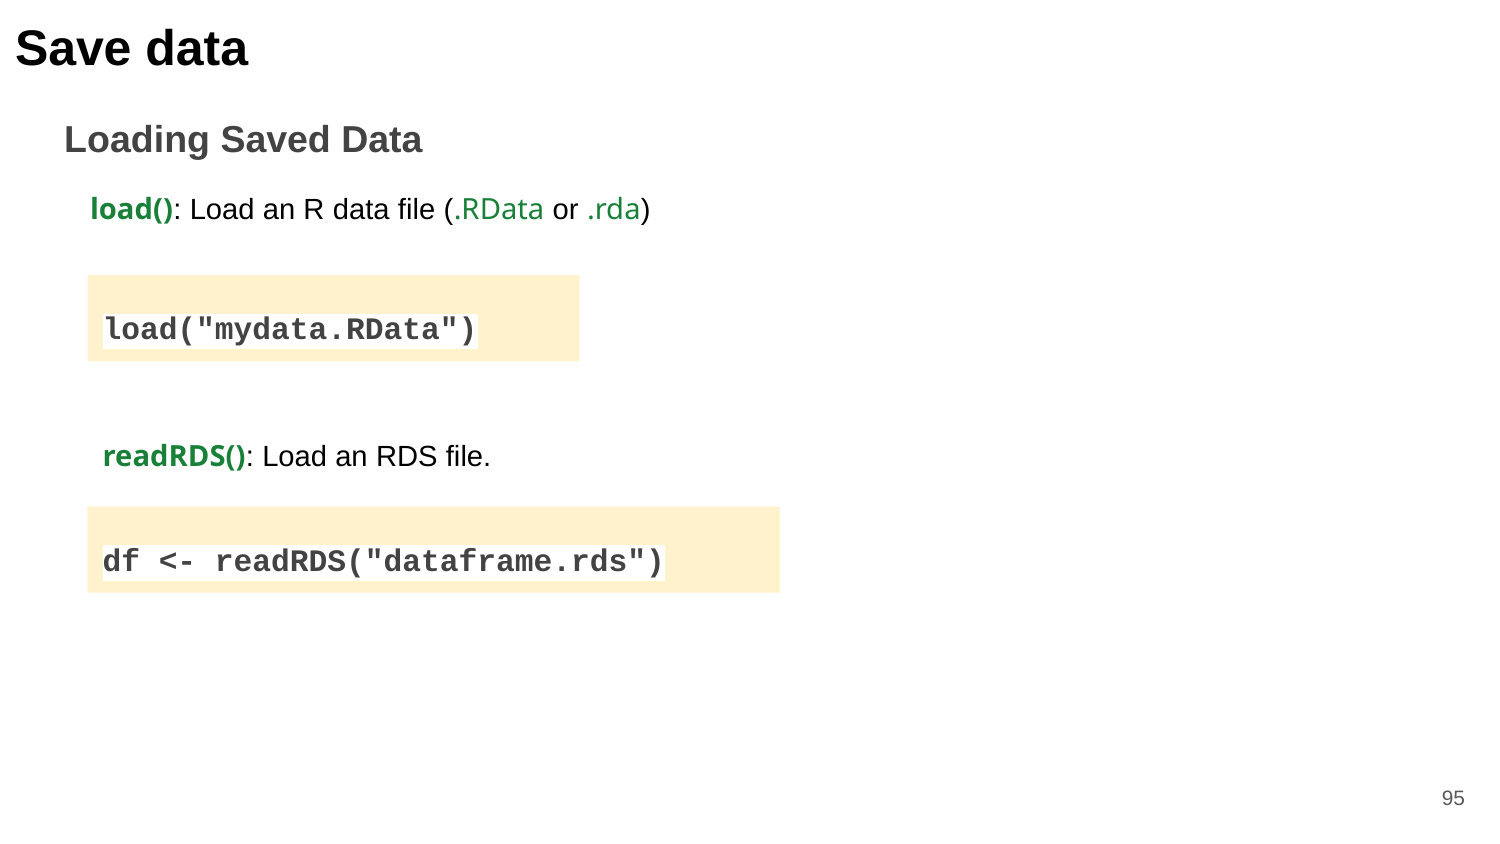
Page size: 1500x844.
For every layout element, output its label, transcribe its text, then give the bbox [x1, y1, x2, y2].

text_box Loading Saved Data [49, 93, 542, 176]
text_box df <- readRDS("dataframe.rds") [87, 506, 780, 593]
text_box load("mydata.RData") [87, 275, 580, 362]
text_box load(): Load an R data file (.RData or .rda) [75, 174, 976, 240]
text_box Save data [0, 0, 313, 98]
text_box readRDS(): Load an RDS file. [87, 421, 580, 487]
slide_number ‹#› [1389, 764, 1480, 830]
